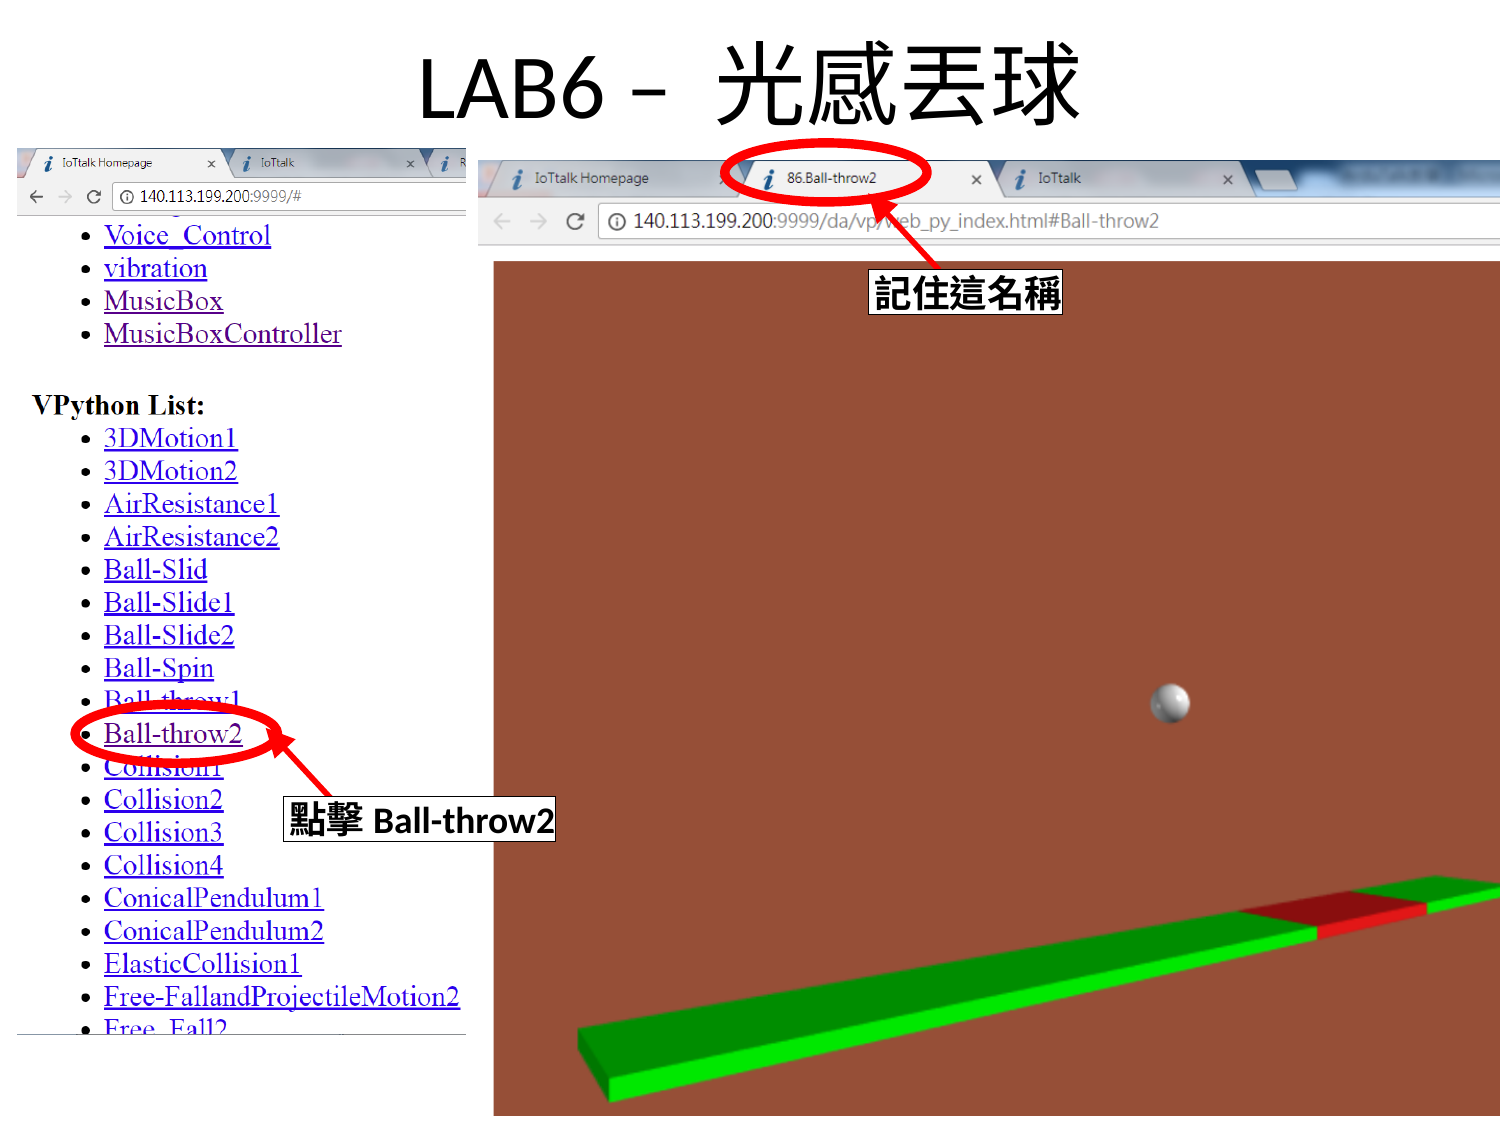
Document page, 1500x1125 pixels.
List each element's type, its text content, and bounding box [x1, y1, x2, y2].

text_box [265, 727, 337, 805]
text_box LAB6 – 光感丟球 [74, 19, 1425, 207]
picture [17, 148, 466, 1036]
picture [478, 160, 1500, 1117]
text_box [867, 192, 940, 271]
text_box [731, 140, 921, 159]
